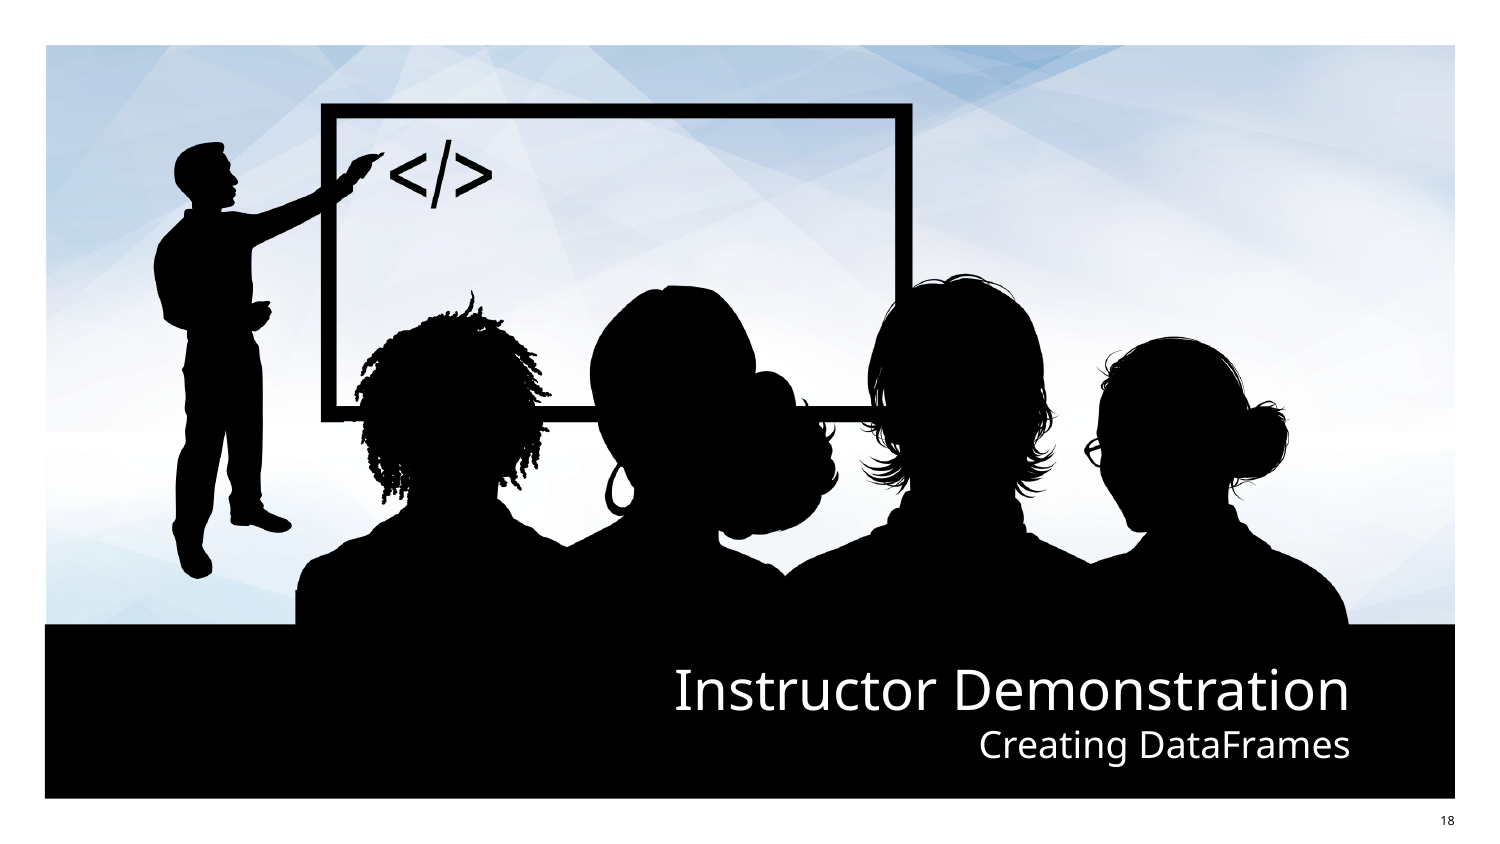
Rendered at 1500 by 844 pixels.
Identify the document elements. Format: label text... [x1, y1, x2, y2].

title Creating DataFrames [0, 719, 1500, 799]
picture [45, 0, 1468, 630]
